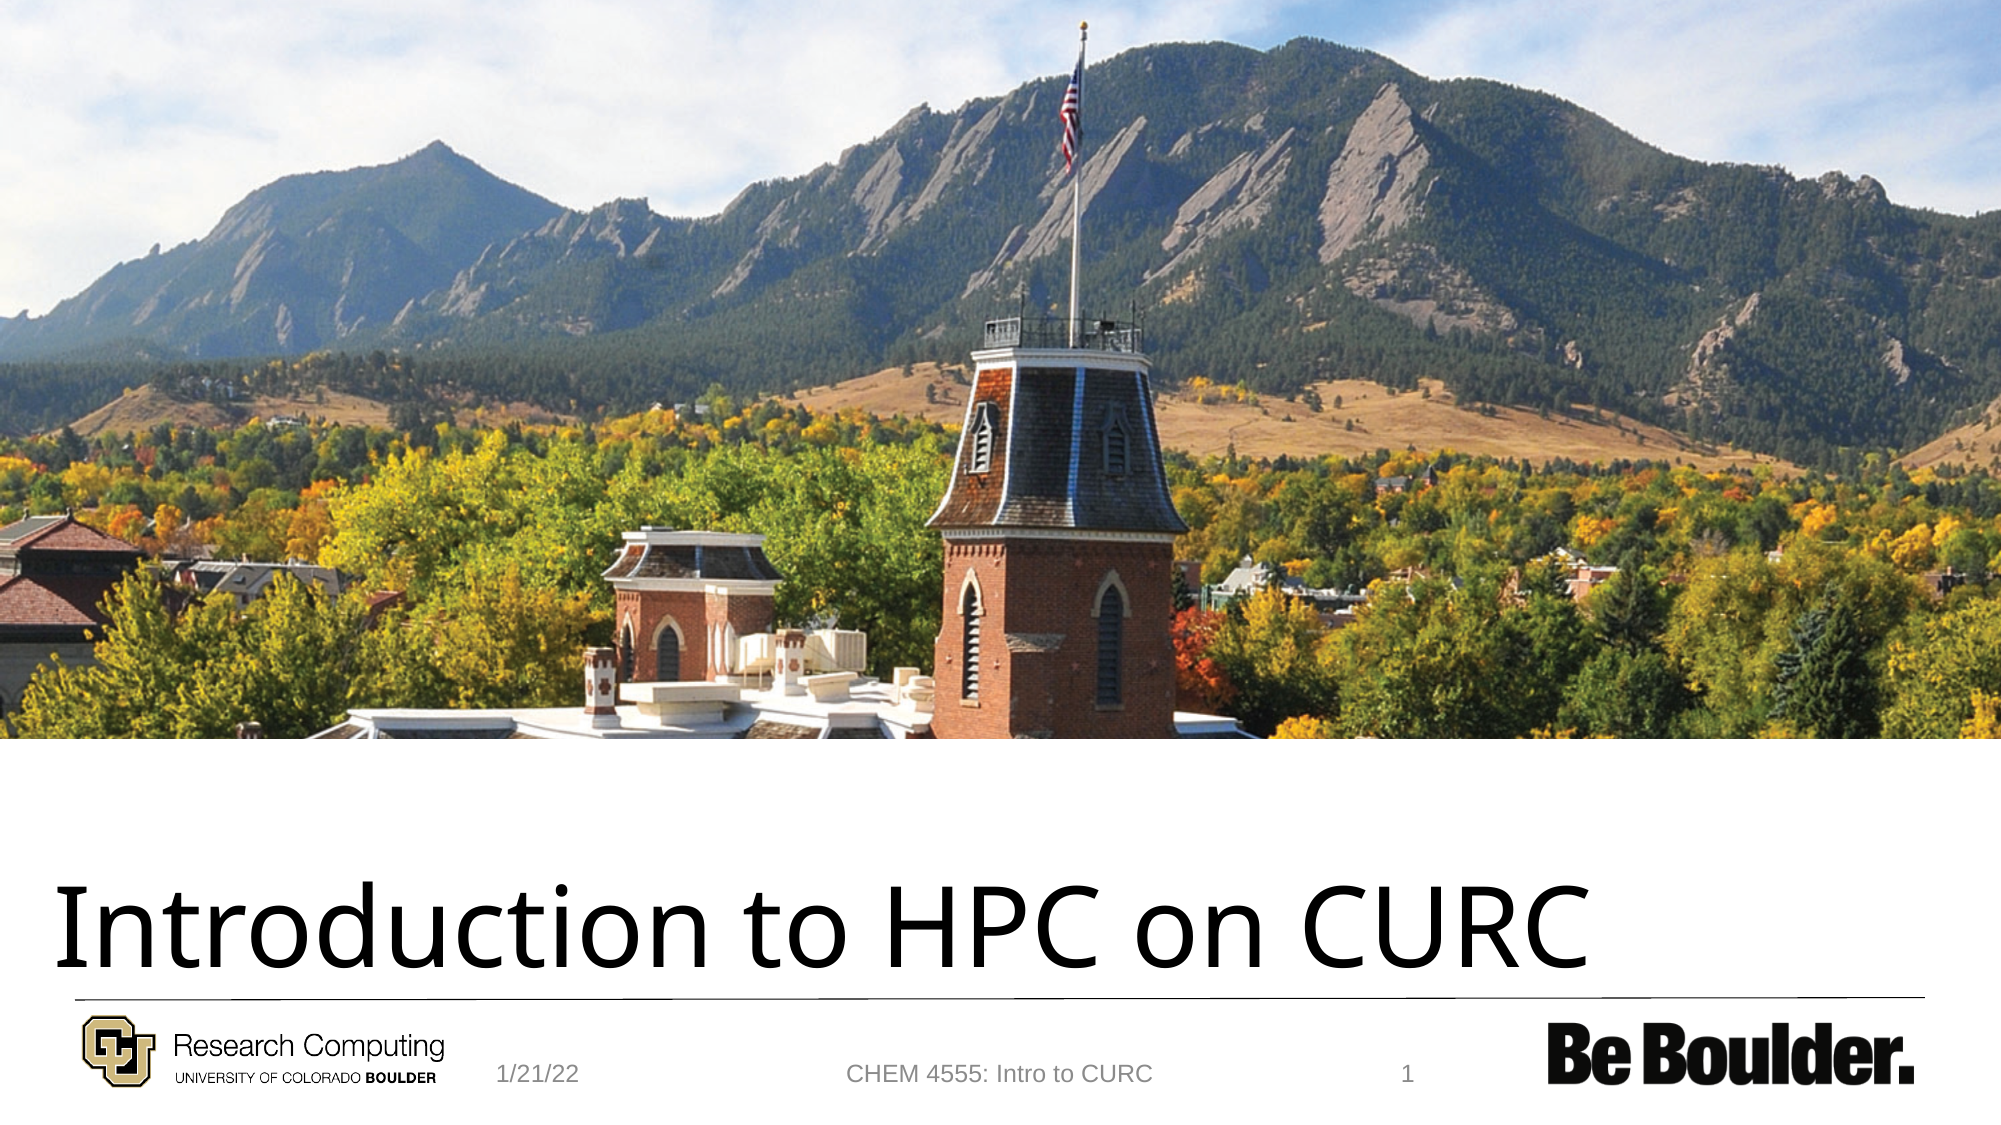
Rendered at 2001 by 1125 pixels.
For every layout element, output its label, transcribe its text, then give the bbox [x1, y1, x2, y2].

slide_number 1 [1385, 1042, 1525, 1103]
footer CHEM 4555: Intro to CURC [662, 1042, 1338, 1103]
picture [0, 0, 2001, 739]
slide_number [480, 1042, 615, 1103]
picture [81, 1015, 444, 1088]
title Introduction to HPC on CURC [38, 746, 1985, 1000]
picture [1524, 1015, 1938, 1088]
